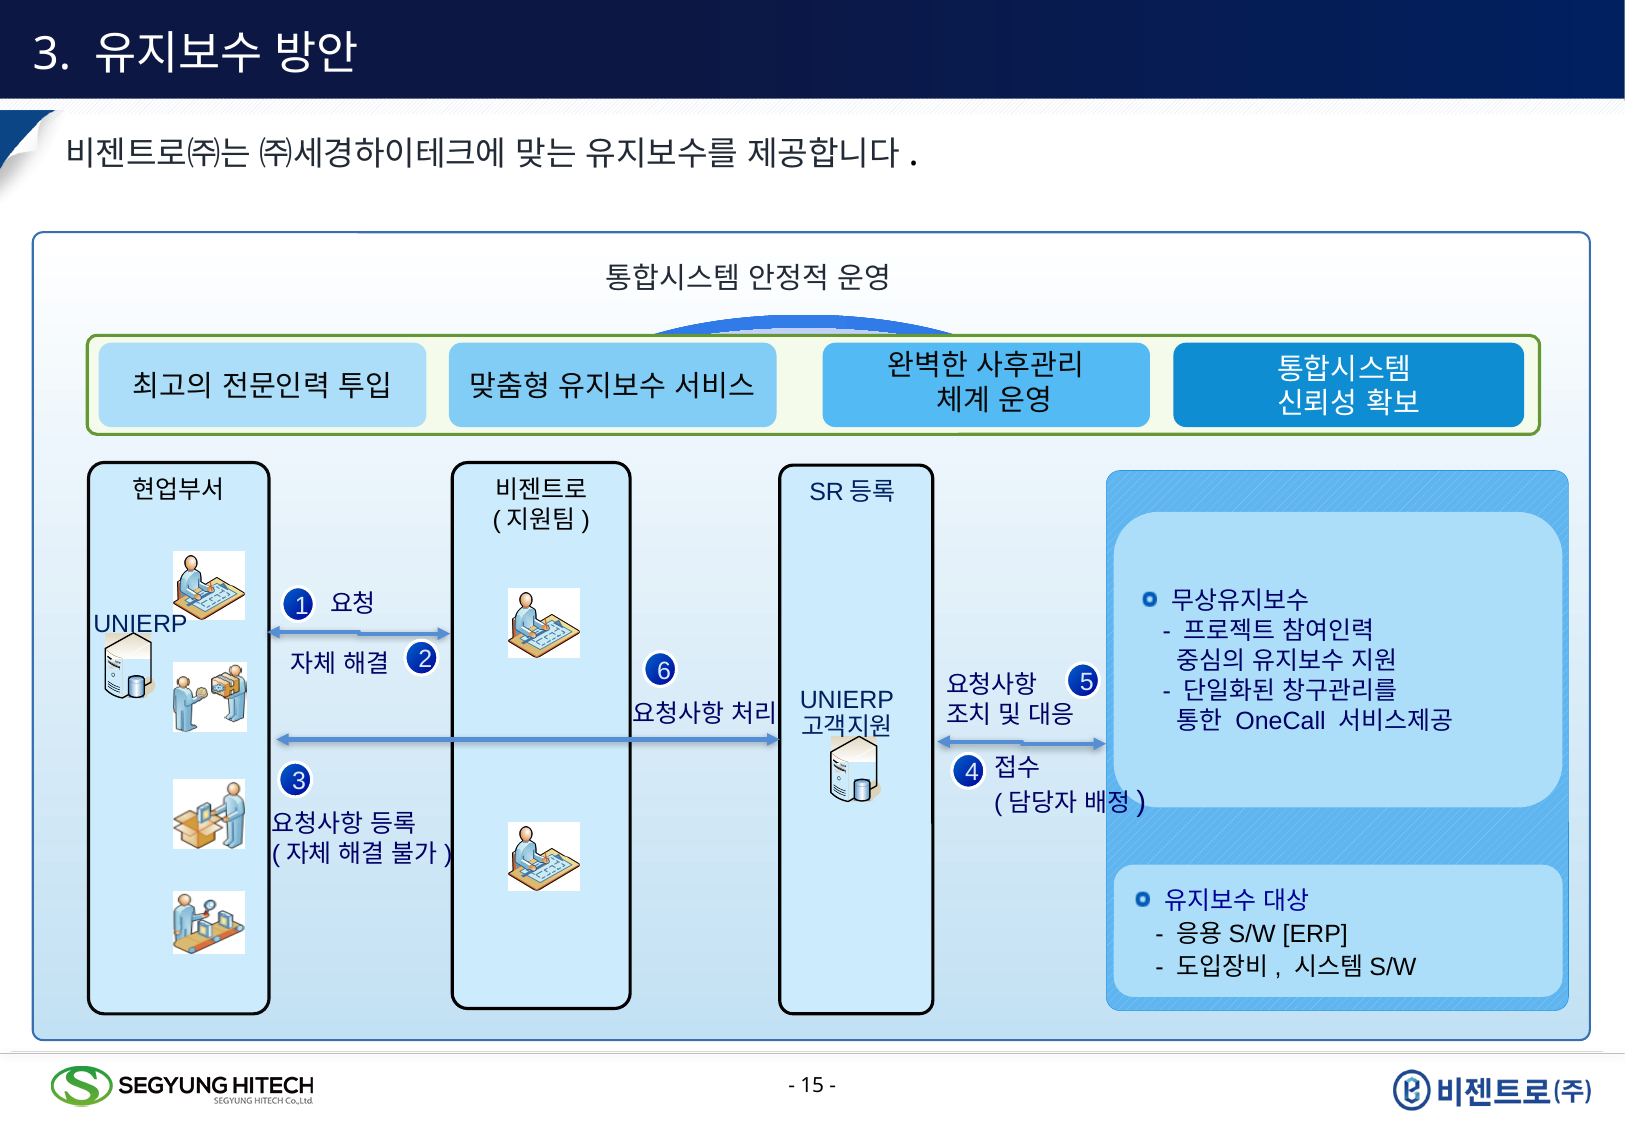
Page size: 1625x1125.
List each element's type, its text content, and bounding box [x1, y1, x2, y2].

text_box 무상유지보수 - 프로젝트 참여인력 중심의 유지보수 지원 - 단일화된 창구관리를 통한 OneCall 서비스제공 [1113, 511, 1563, 808]
picture [1134, 890, 1152, 909]
text_box 통합시스템 안정적 운영 [480, 245, 1025, 303]
text_box SR등록 [779, 465, 933, 1014]
text_box 요청사항 처리 [617, 690, 813, 736]
picture [172, 891, 245, 954]
picture [508, 588, 581, 658]
picture [51, 1066, 313, 1107]
text_box [32, 232, 1590, 1041]
text_box 비젠트로 (지원팀) [452, 462, 631, 735]
text_box 4 [951, 753, 985, 789]
text_box 자체 해결 [276, 642, 424, 685]
picture [1141, 590, 1159, 609]
text_box 비젠트로㈜는 ㈜세경하이테크에 맞는 유지보수를 제공합니다. [50, 111, 1589, 181]
text_box 유지보수 대상 - 응용S/W [ERP] - 도입장비, 시스템S/W [1113, 864, 1563, 997]
text_box 현업부서 [88, 462, 270, 1014]
text_box 요청사항 등록 (자체 해결 불가) [257, 800, 474, 876]
text_box 3 [278, 762, 312, 797]
text_box 6 [643, 651, 677, 687]
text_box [86, 314, 1540, 435]
picture [828, 734, 883, 804]
text_box UNIERP [80, 604, 202, 648]
picture [172, 661, 247, 733]
picture [103, 630, 157, 700]
picture [0, 110, 107, 208]
text_box 1 [281, 586, 315, 622]
picture [172, 550, 245, 620]
text_box UNIERP 고객지원 [779, 679, 915, 728]
text_box 요청 [315, 580, 418, 625]
text_box [1106, 470, 1569, 1011]
text_box 5 [1066, 662, 1100, 698]
picture [172, 779, 245, 850]
picture [508, 822, 581, 891]
text_box 2 [404, 642, 438, 676]
text_box 3. 유지보수 방안 [32, 21, 1037, 82]
text_box 요청사항 조치 및 대응 [931, 660, 1130, 736]
text_box 접수 (담당자 배정) [979, 744, 1174, 825]
picture [1391, 1069, 1592, 1111]
text_box 비젠트로 (지원팀) [452, 750, 631, 1009]
